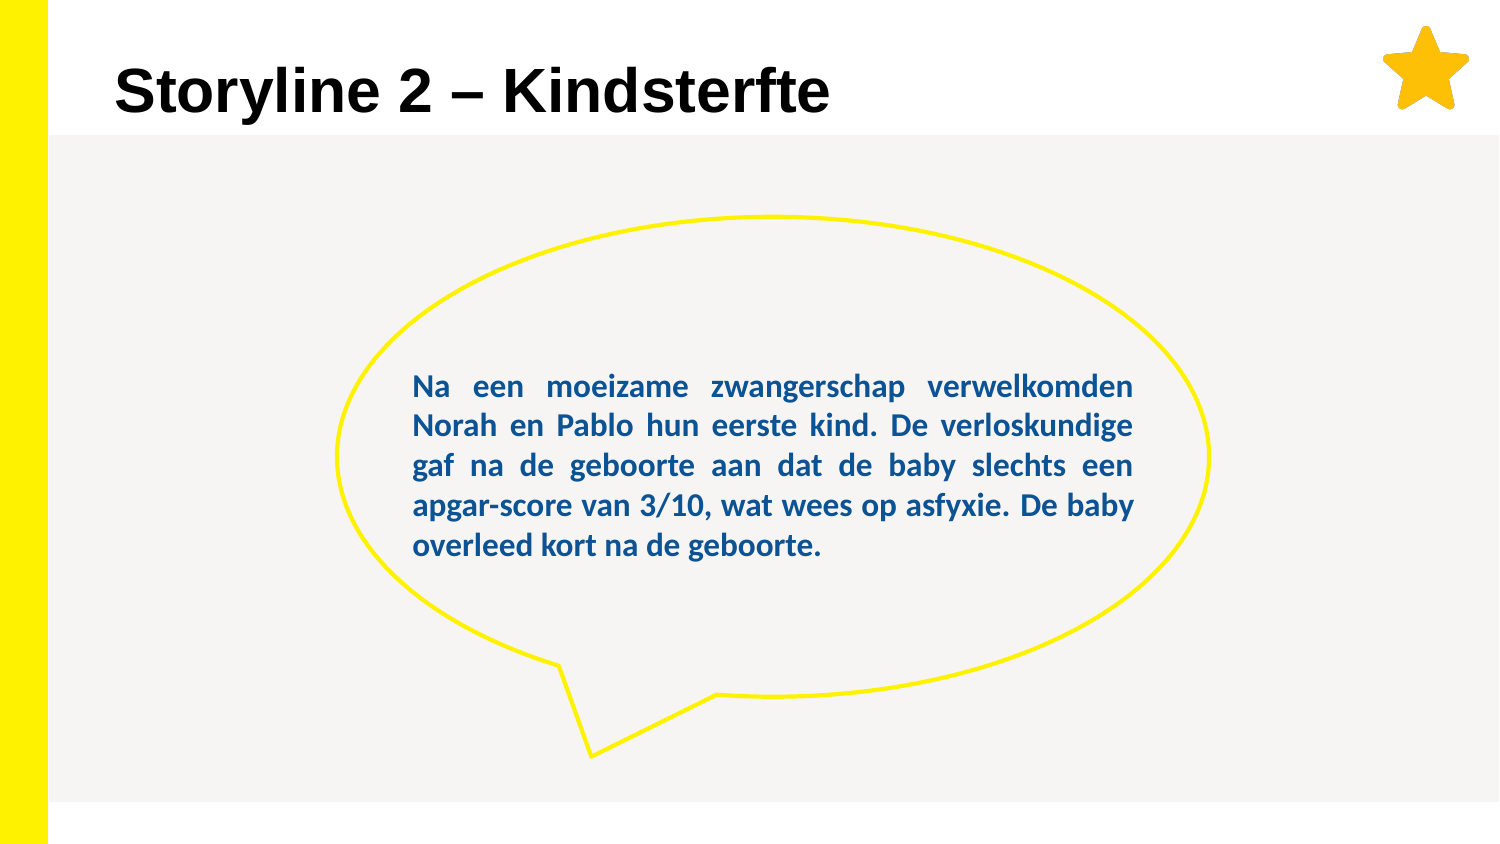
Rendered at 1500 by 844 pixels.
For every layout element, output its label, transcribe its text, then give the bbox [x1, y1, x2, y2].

text_box [334, 214, 1212, 759]
text_box [48, 134, 1500, 803]
text_box Storyline 2 – Kindsterfte [103, 44, 1115, 135]
picture [1383, 24, 1469, 111]
